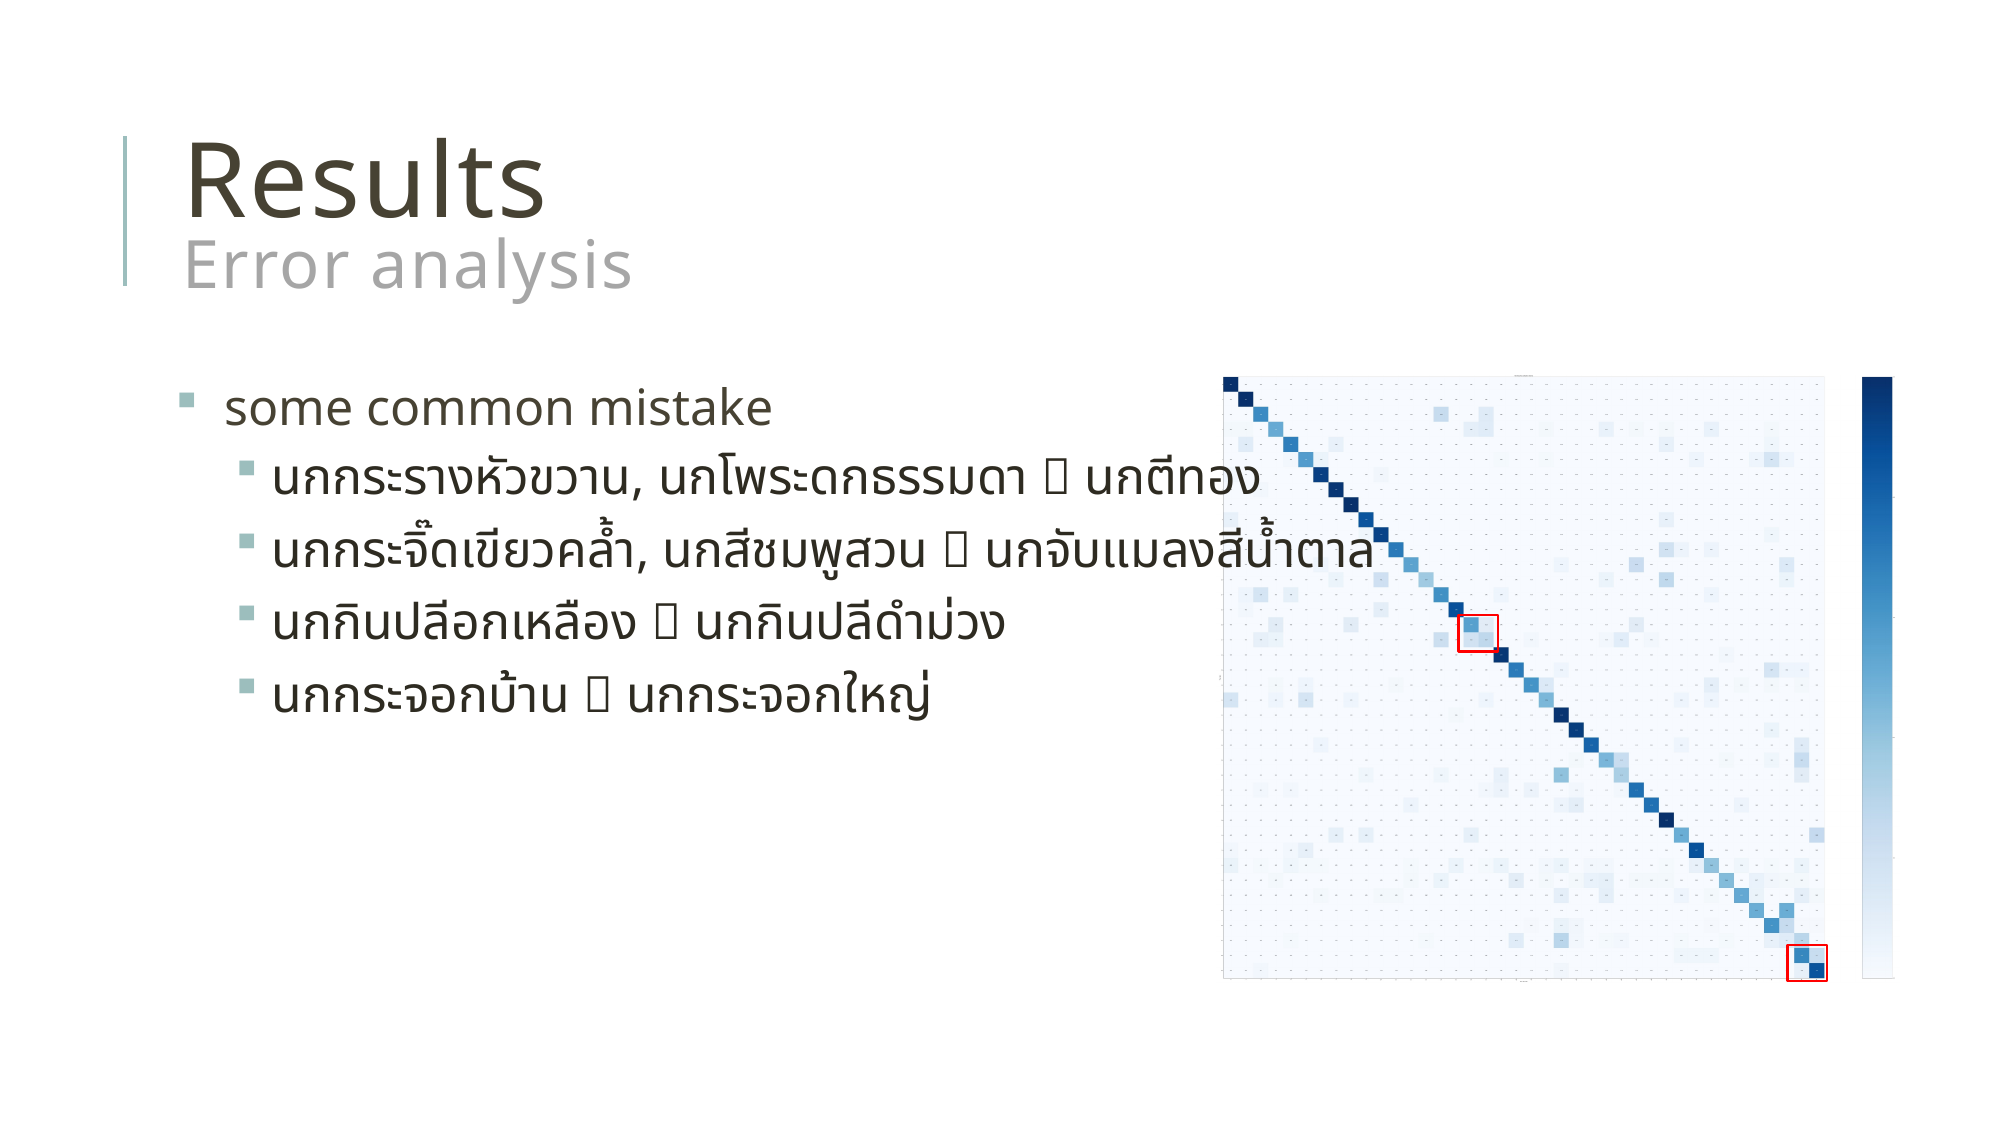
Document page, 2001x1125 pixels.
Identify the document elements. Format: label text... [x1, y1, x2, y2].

title Results Error analysis [168, 96, 1763, 342]
list some common mistake นกกระรางหัวขวาน, นกโพระดกธรรมดา  นกตีทอง นกกระจิ๊ดเขียวคล้ำ, นกสีชมพูสวน  นกจับแมลงสีน้ำตาล นกกินปลีอกเหลือง  นกกินปลีดำม่วง นกกระจอกบ้าน  นกกระจอกใหญ่ [168, 375, 1763, 1035]
picture [1215, 374, 1900, 984]
